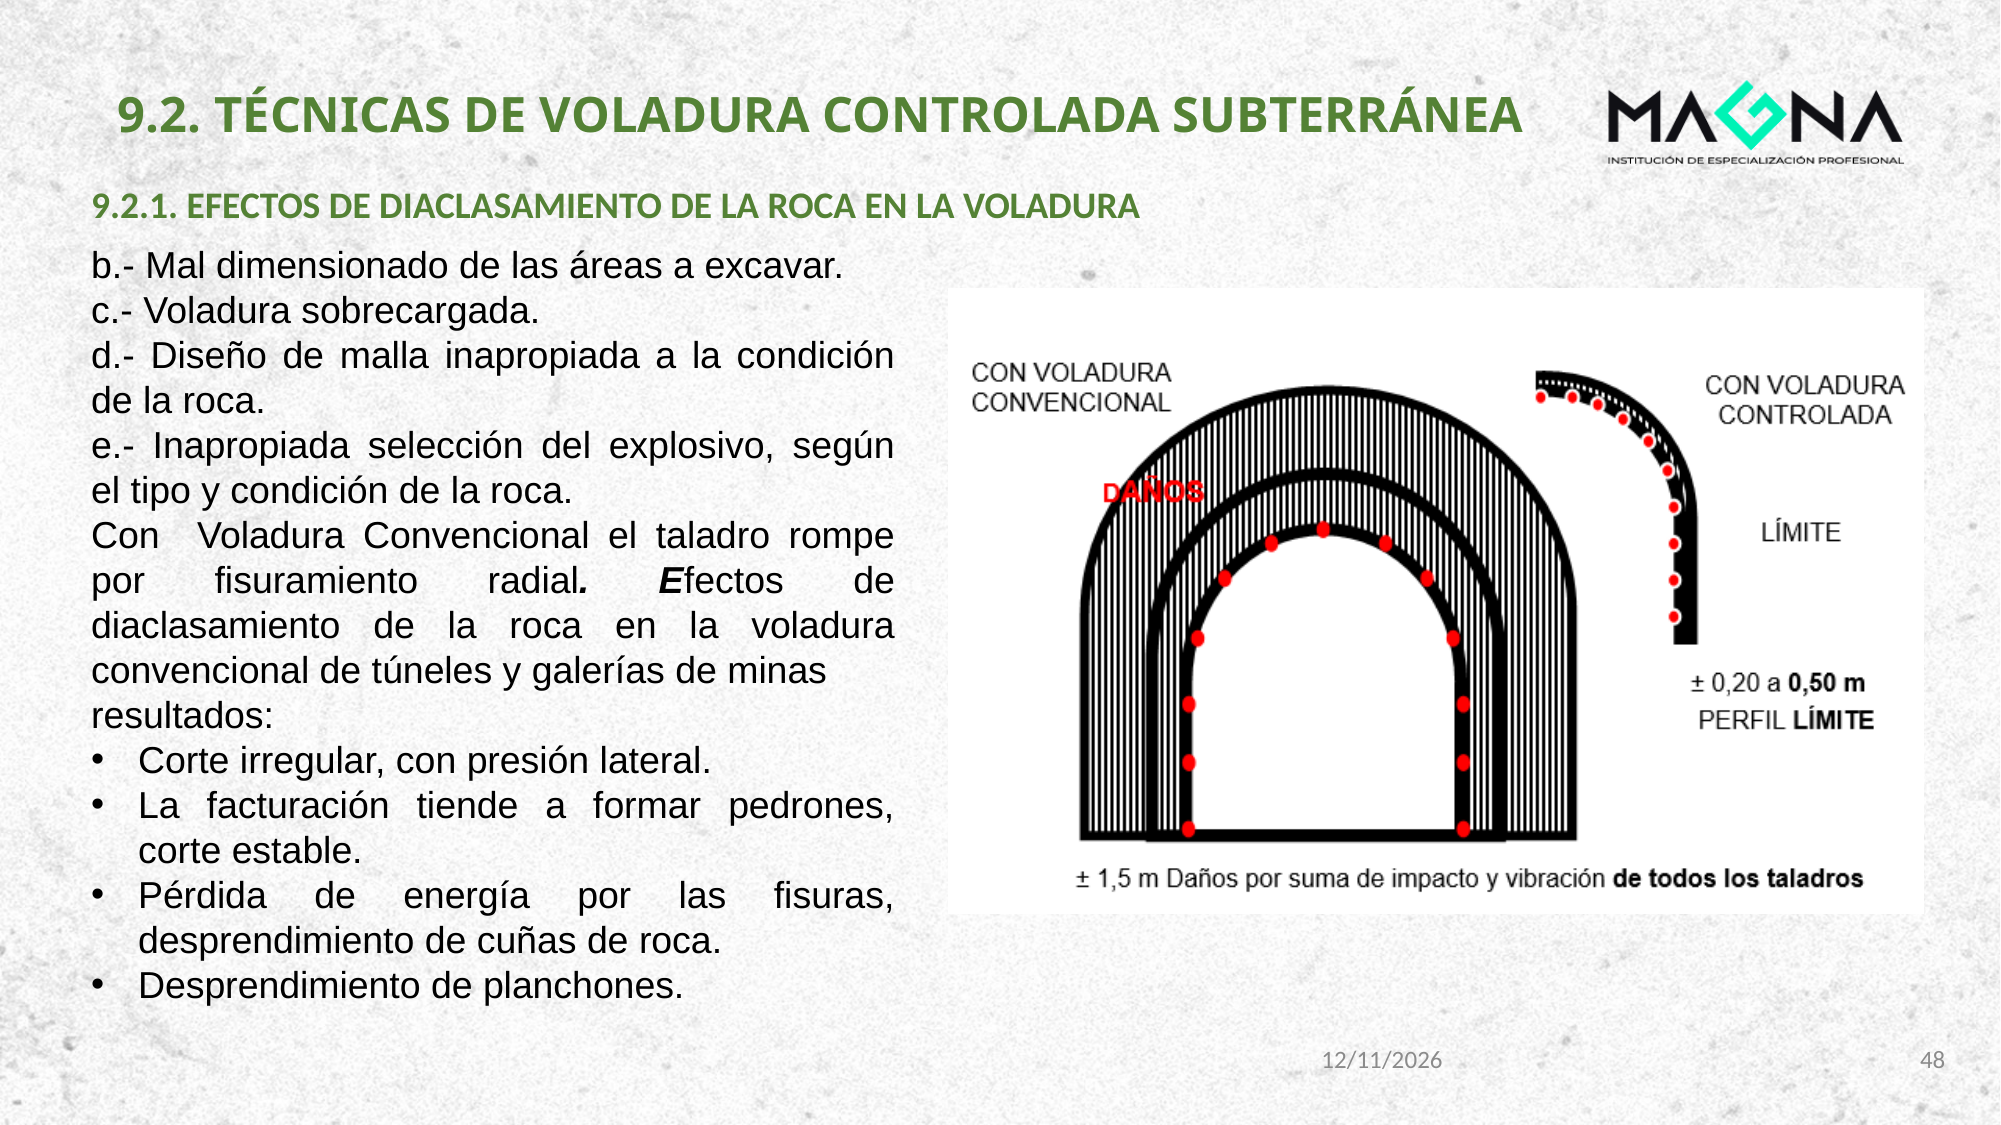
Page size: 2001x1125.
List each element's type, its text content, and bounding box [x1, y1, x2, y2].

title 9.2. TÉCNICAS DE VOLADURA CONTROLADA SUBTERRÁNEA [102, 59, 1559, 174]
picture [0, 0, 2001, 1125]
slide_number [1306, 1028, 1844, 1089]
slide_number 48 [1855, 1028, 1961, 1089]
text_box b.- Mal dimensionado de las áreas a excavar. c.- Voladura sobrecargada. d.- Diseño de malla inapropiada a la condición de la roca. e.- Inapropiada selección del explosivo, según el tipo y condición de la roca. Con Voladura Convencional el taladro rompe por fisuramiento radial. Efectos de diaclasamiento de la roca en la voladura convencional de túneles y galerías de minas resultados: Corte irregular, con presión lateral. La facturación tiende a formar pedrones, corte estable. Pérdida de energía por las fisuras, desprendimiento de cuñas de roca. Desprendimiento de planchones. [76, 234, 910, 1059]
text_box 9.2.1. EFECTOS DE DIACLASAMIENTO DE LA ROCA EN LA VOLADURA [76, 173, 1347, 234]
